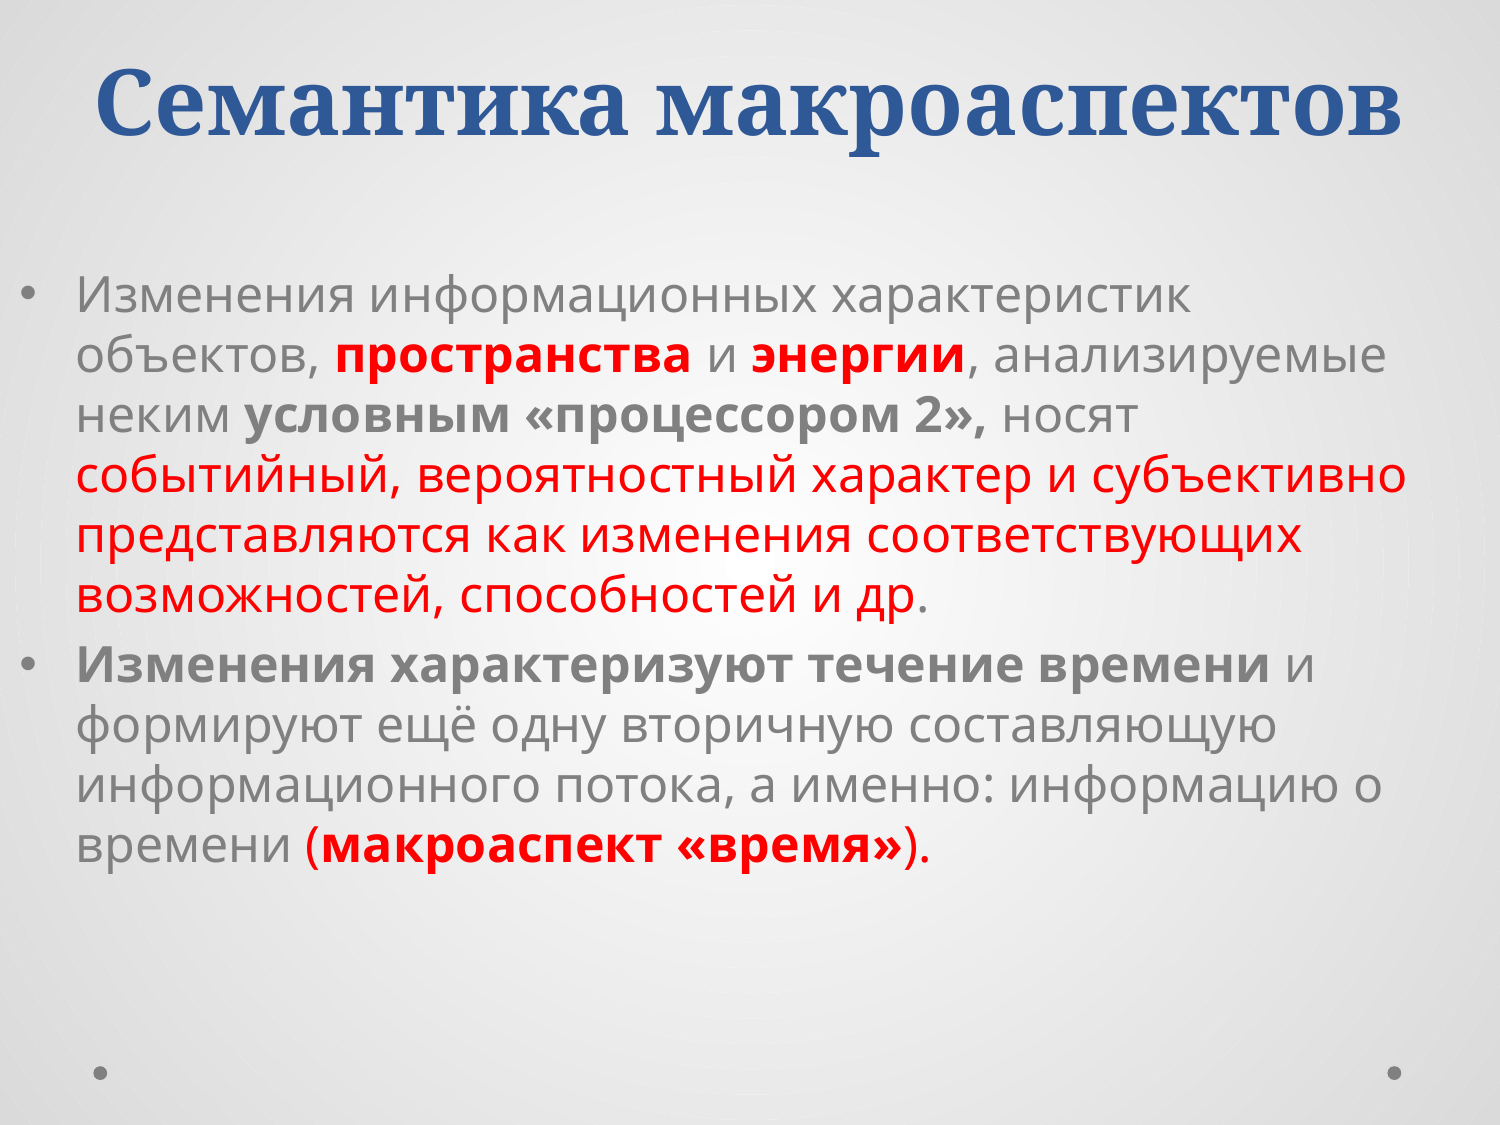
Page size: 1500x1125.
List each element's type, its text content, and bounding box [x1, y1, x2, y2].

list Изменения информационных характеристик объектов, пространства и энергии, анализируемые неким условным «процессором 2», носят событийный, вероятностный характер и субъективно представляются как изменения соответствующих возможностей, способностей и др. Изменения характеризуют течение времени и формируют ещё одну вторичную составляющую информационного потока, а именно: информацию о времени (макроаспект «время»). [4, 255, 1459, 1083]
title Семантика макроаспектов [75, 0, 1425, 161]
